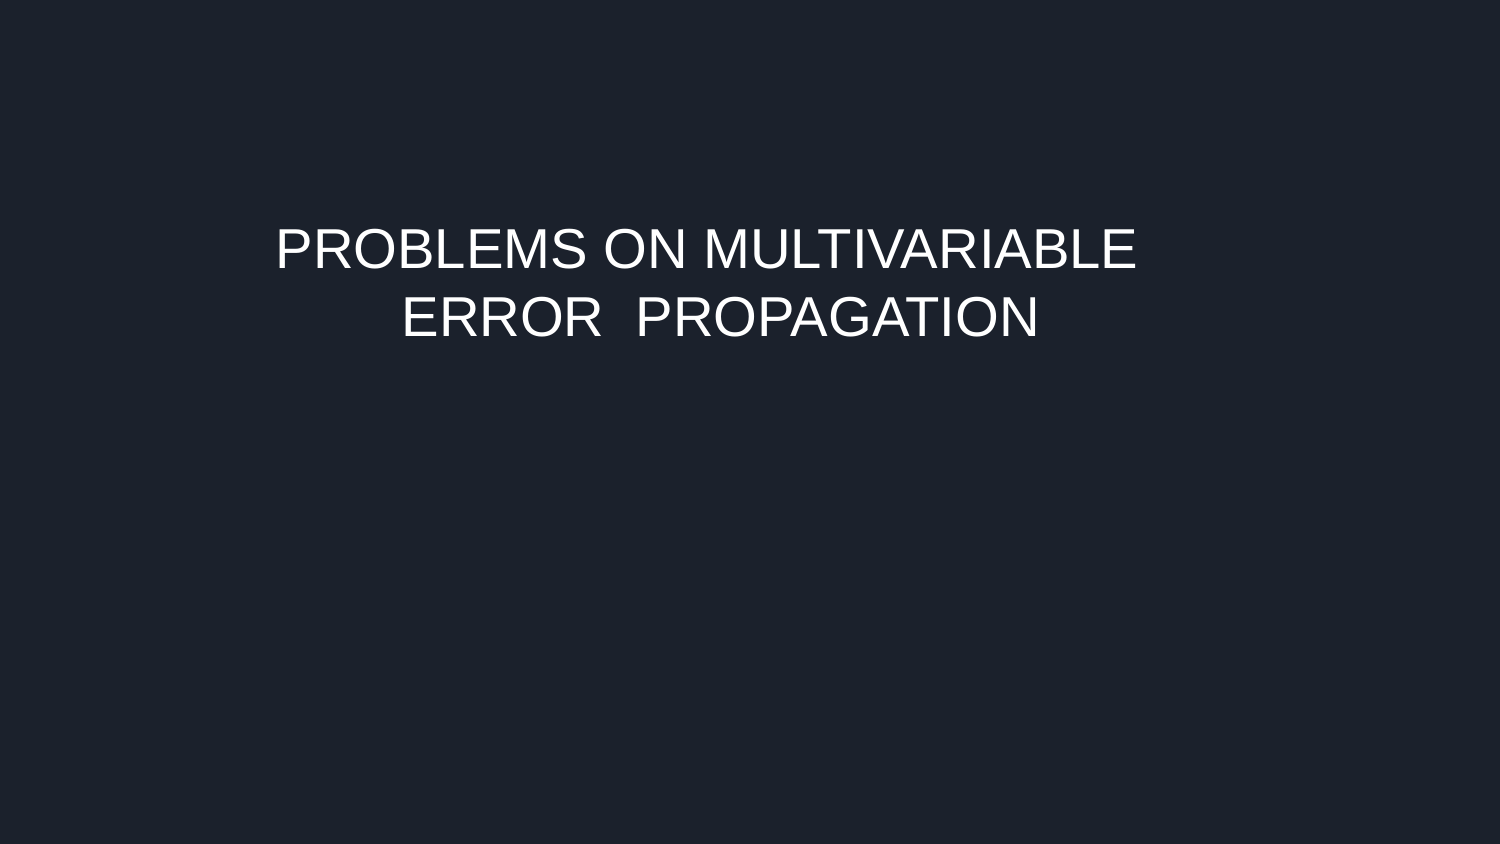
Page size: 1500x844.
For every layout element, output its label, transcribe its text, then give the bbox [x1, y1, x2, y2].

text_box PROBLEMS ON MULTIVARIABLE ERROR PROPAGATION [150, 204, 1285, 423]
